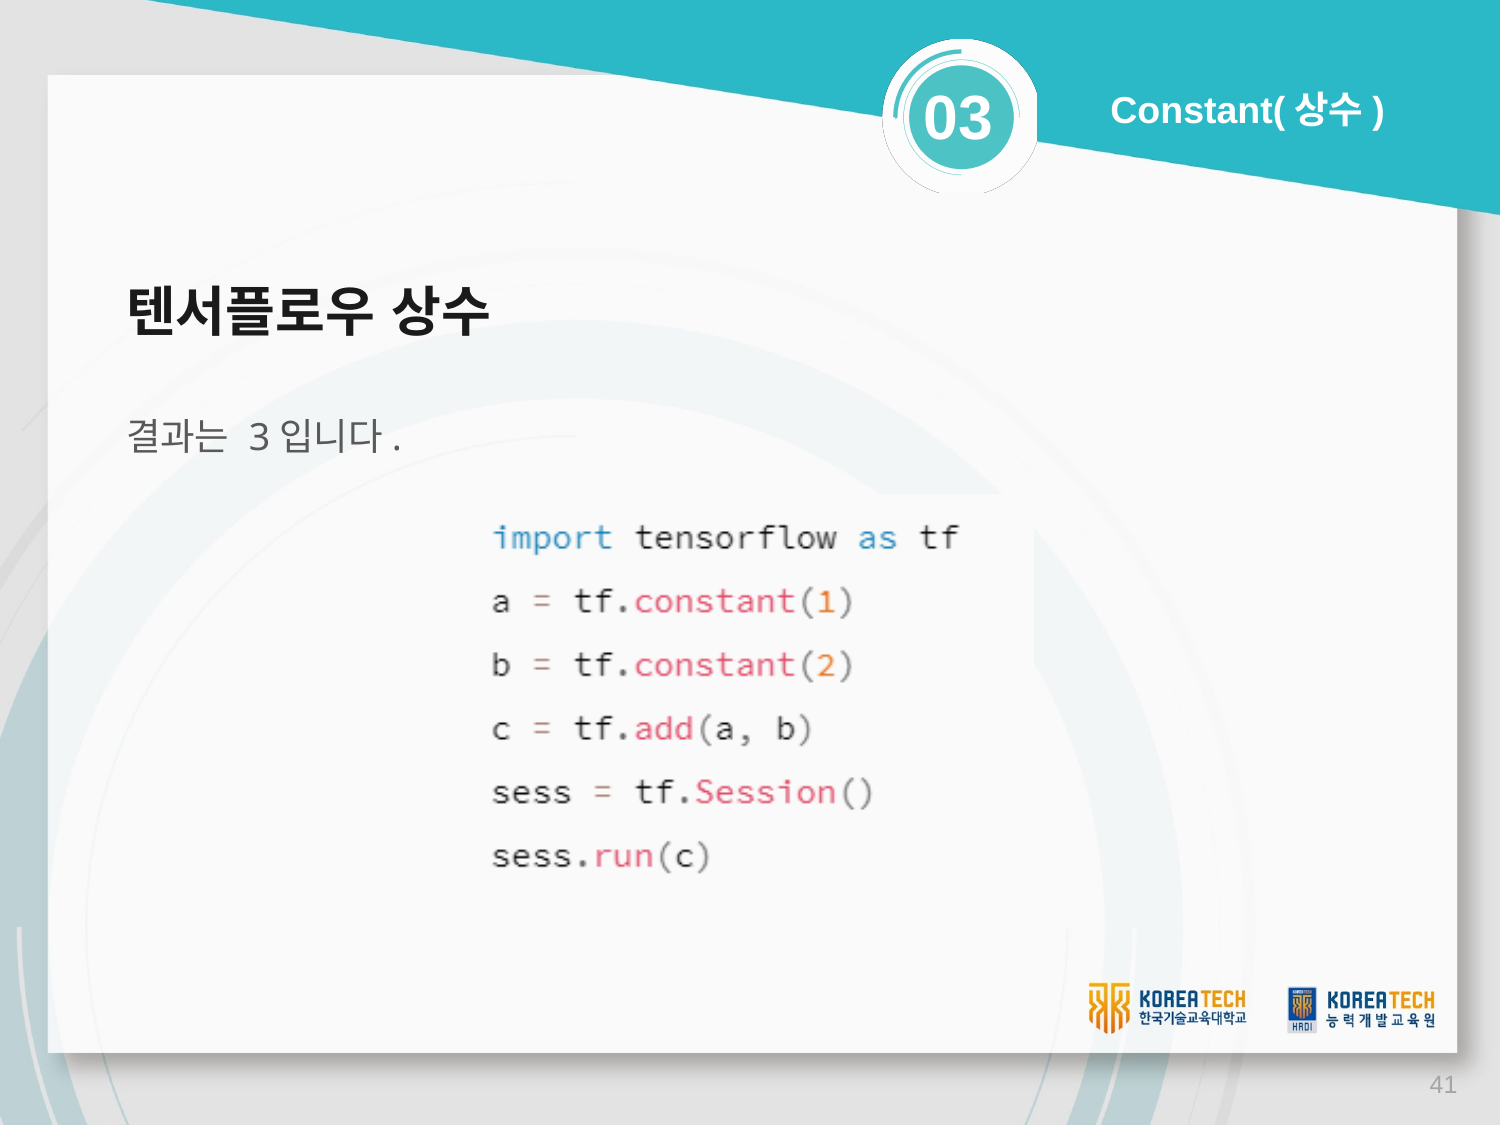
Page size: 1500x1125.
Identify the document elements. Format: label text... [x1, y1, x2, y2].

text_box 텐서플로우 상수 결과는 3입니다. [110, 269, 1360, 515]
picture [0, 0, 1500, 1125]
text_box Constant(상수) [1053, 57, 1442, 161]
slide_number 41 [1225, 1053, 1473, 1114]
